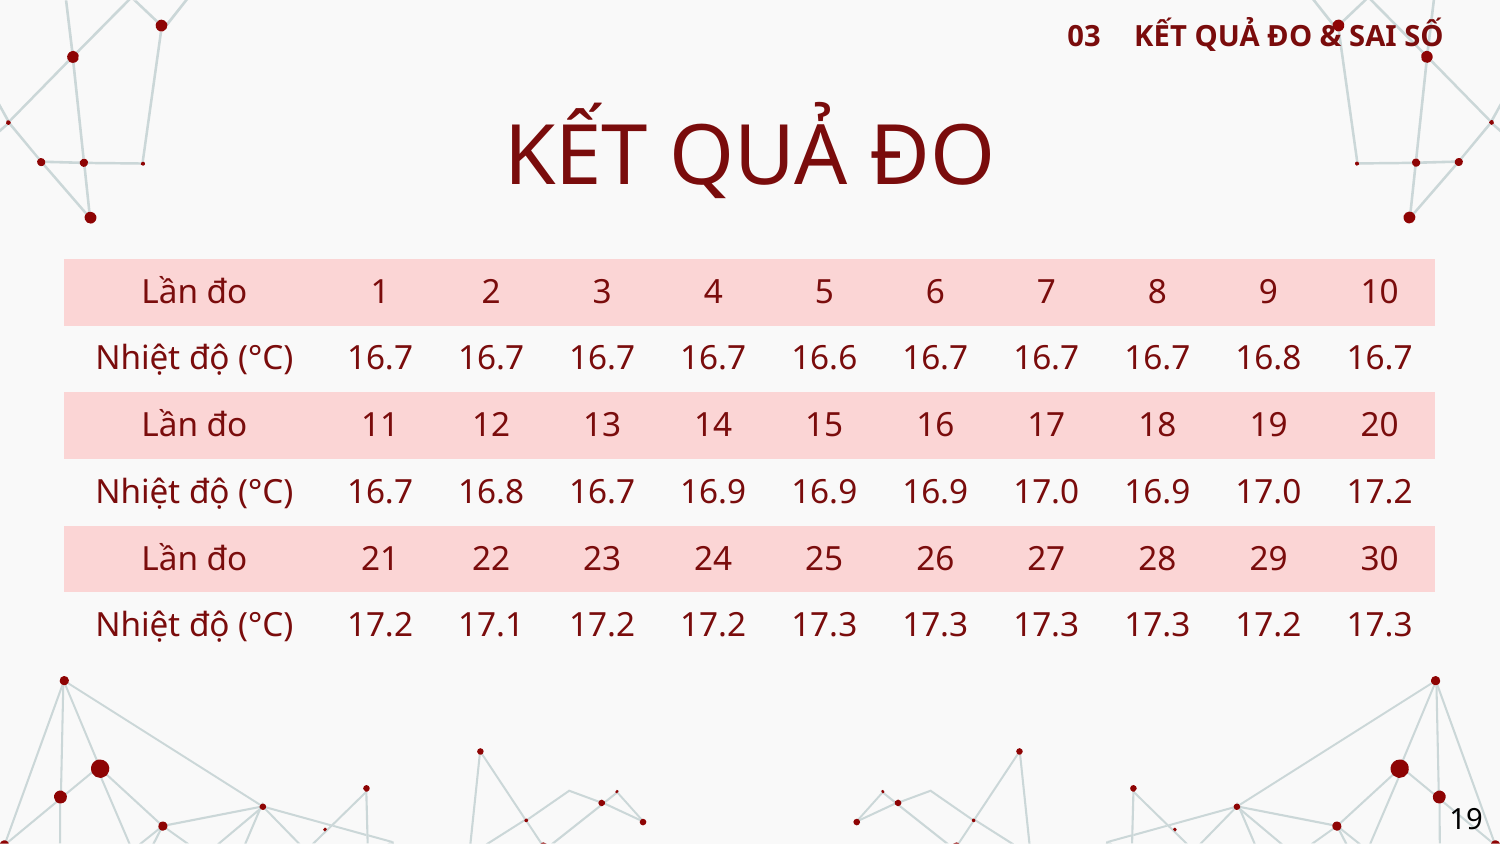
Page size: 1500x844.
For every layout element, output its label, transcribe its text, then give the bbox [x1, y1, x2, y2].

table_header 3 [547, 259, 658, 326]
table_cell 16.9 [880, 459, 991, 526]
table_cell 16 [880, 392, 991, 459]
table_cell 17.2 [658, 592, 769, 659]
table_cell 17.2 [1213, 592, 1324, 659]
table_cell 17.2 [547, 592, 658, 659]
table_cell 16.6 [769, 326, 880, 392]
text_box 03 [1052, 2, 1153, 69]
table_cell 21 [325, 526, 436, 592]
table_cell 16.7 [325, 326, 436, 392]
table_cell 18 [1102, 392, 1213, 459]
table_cell 19 [1213, 392, 1324, 459]
table_cell 16.8 [436, 459, 547, 526]
table_cell 16.7 [991, 326, 1102, 392]
table_cell 17.2 [325, 592, 436, 659]
table_cell 20 [1324, 392, 1435, 459]
table_cell 11 [325, 392, 436, 459]
table_cell 16.7 [547, 459, 658, 526]
table_cell 17.0 [991, 459, 1102, 526]
title KẾT QUẢ ĐO [118, 86, 1382, 212]
table_header 10 [1324, 259, 1435, 326]
table_cell 26 [880, 526, 991, 592]
table_header 7 [991, 259, 1102, 326]
table_cell 16.9 [1102, 459, 1213, 526]
table_cell 17.3 [1324, 592, 1435, 659]
table_cell Nhiệt độ (°C) [64, 459, 325, 526]
table_cell 16.7 [1324, 326, 1435, 392]
table_header 1 [325, 259, 436, 326]
table_cell 15 [769, 392, 880, 459]
table_cell 16.7 [325, 459, 436, 526]
table_header 5 [769, 259, 880, 326]
table_cell 17.3 [1102, 592, 1213, 659]
table_cell 16.7 [547, 326, 658, 392]
table_cell 16.9 [658, 459, 769, 526]
table_cell 16.7 [1102, 326, 1213, 392]
table_cell 27 [991, 526, 1102, 592]
table_header Lần đo [64, 259, 325, 326]
table_cell 17 [991, 392, 1102, 459]
table_cell 14 [658, 392, 769, 459]
table_header 8 [1102, 259, 1213, 326]
table_cell 16.7 [880, 326, 991, 392]
table_header 6 [880, 259, 991, 326]
table_cell Nhiệt độ (°C) [64, 326, 325, 392]
text_box KẾT QUẢ ĐO & SAI SỐ [1153, 2, 1500, 69]
table_cell 30 [1324, 526, 1435, 592]
table_cell 17.1 [436, 592, 547, 659]
table_cell 17.3 [769, 592, 880, 659]
table_cell 23 [547, 526, 658, 592]
table_cell 16.7 [436, 326, 547, 392]
table_cell 13 [547, 392, 658, 459]
table_cell 17.0 [1213, 459, 1324, 526]
table_cell Lần đo [64, 392, 325, 459]
table_cell 16.8 [1213, 326, 1324, 392]
table_cell 17.3 [880, 592, 991, 659]
table_cell Nhiệt độ (°C) [64, 592, 325, 659]
table_cell 17.3 [991, 592, 1102, 659]
table_cell 12 [436, 392, 547, 459]
table_cell 16.9 [769, 459, 880, 526]
table_header 2 [436, 259, 547, 326]
text_box 19 [1434, 793, 1500, 843]
table_cell Lần đo [64, 526, 325, 592]
table_cell 17.2 [1324, 459, 1435, 526]
table_cell 16.7 [658, 326, 769, 392]
table_cell 25 [769, 526, 880, 592]
table_cell 22 [436, 526, 547, 592]
table_header 9 [1213, 259, 1324, 326]
table_cell 28 [1102, 526, 1213, 592]
table_cell 29 [1213, 526, 1324, 592]
table_header 4 [658, 259, 769, 326]
table_cell 24 [658, 526, 769, 592]
